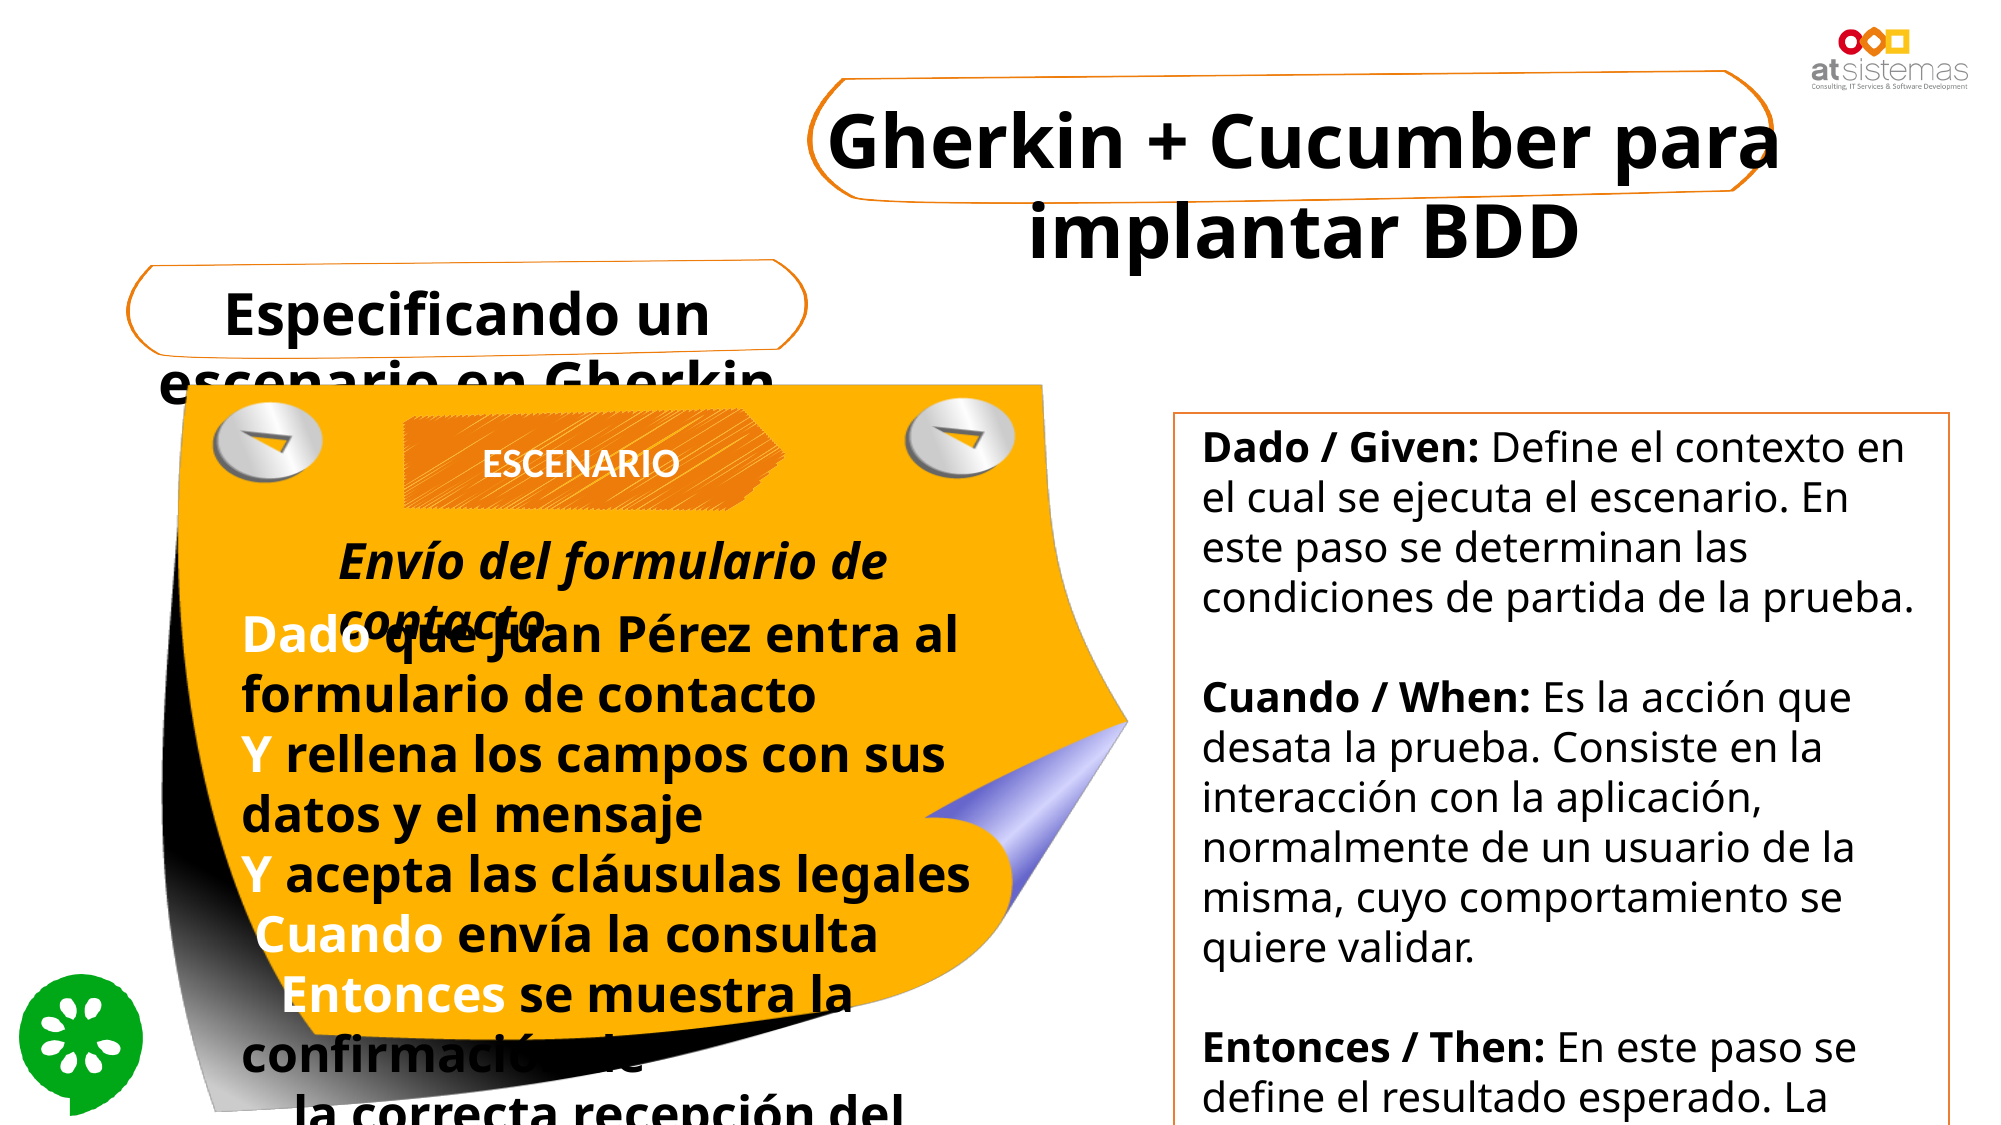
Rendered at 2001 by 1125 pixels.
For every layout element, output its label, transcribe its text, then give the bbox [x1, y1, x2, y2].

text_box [80, 338, 1204, 1125]
picture [10, 974, 80, 1116]
picture [1787, 2, 1992, 70]
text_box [126, 259, 808, 338]
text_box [615, 70, 1995, 204]
text_box Dado / Given: Define el contexto en el cual se ejecuta el escenario. En este paso se determinan las condiciones de partida de la prueba. Cuando / When: Es la acción que desata la prueba. Consiste en la interacción con la aplicación, normalmente de un usuario de la misma, cuyo comportamiento se quiere validar. Entonces / Then: En este paso se define el resultado esperado. La condición que se debe cumplir para que el escenario se haya ejecutado correctamente. [1204, 412, 1950, 1125]
